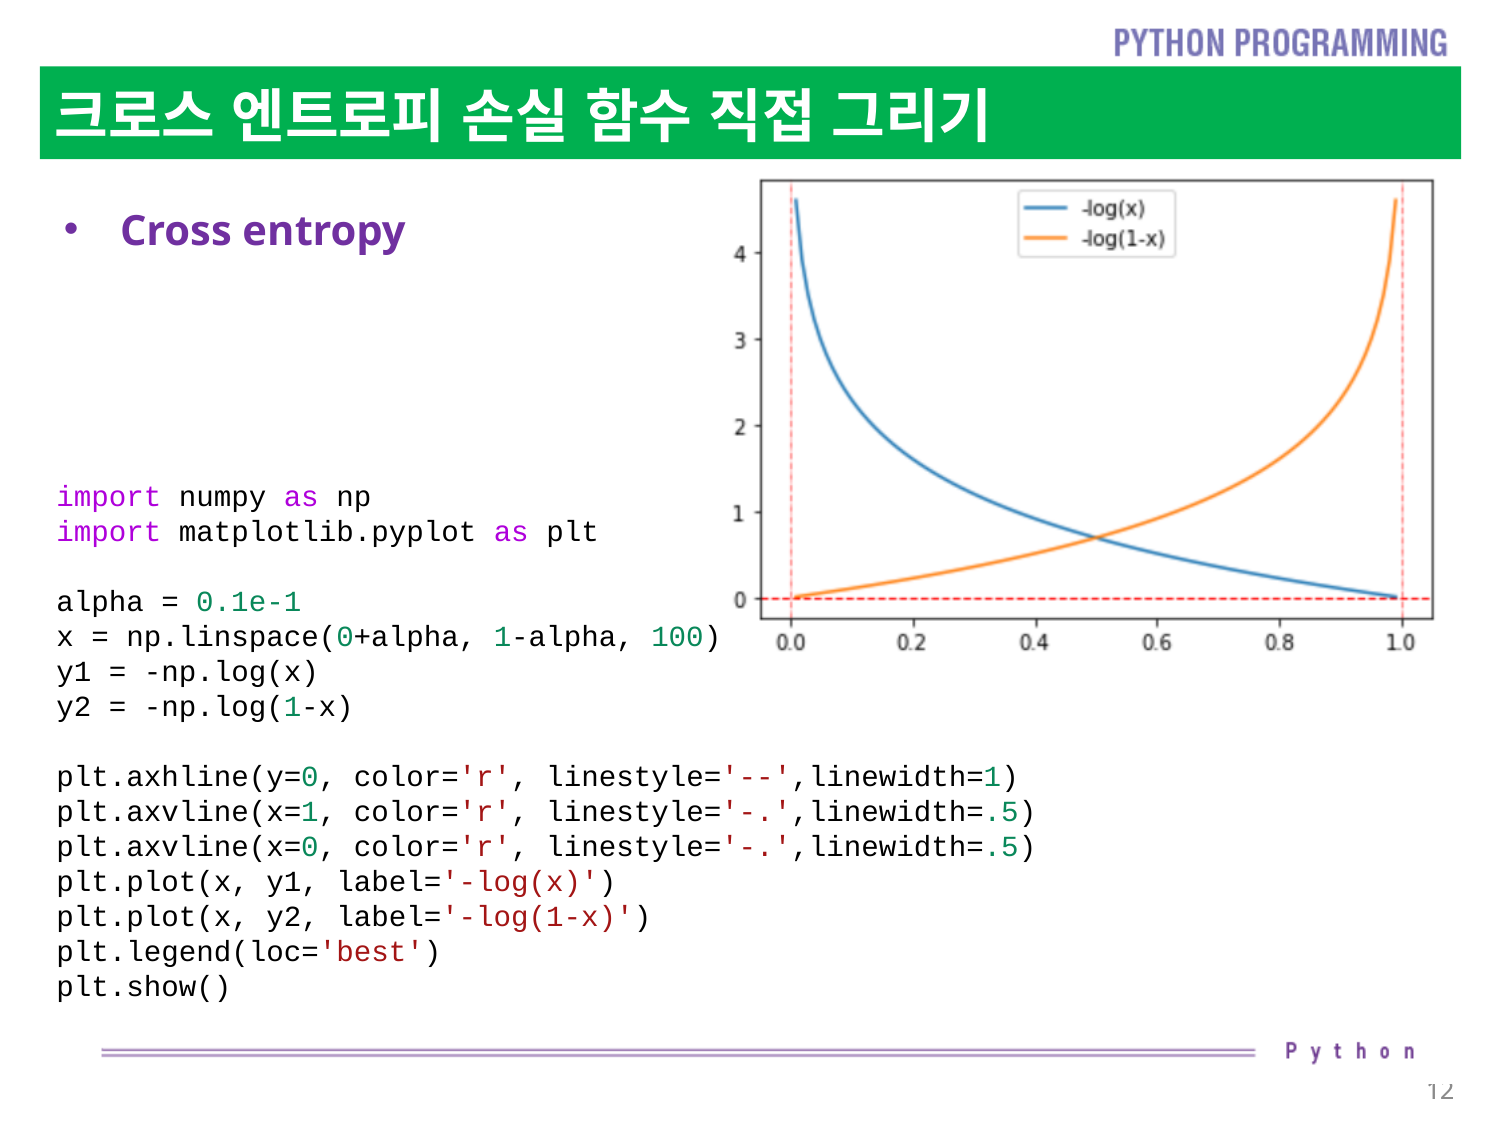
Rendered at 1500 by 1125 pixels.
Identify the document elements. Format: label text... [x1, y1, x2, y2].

picture [1106, 13, 1462, 66]
list Cross entropy [48, 195, 1461, 1041]
slide_number 12 [1119, 1071, 1470, 1112]
text_box import numpy as np import matplotlib.pyplot as plt alpha = 0.1e-1 x = np.linspace(0+alpha, 1-alpha, 100) y1 = -np.log(x) y2 = -np.log(1-x) plt.axhline(y=0, color='r', linestyle='--',linewidth=1) plt.axvline(x=1, color='r', linestyle='-.',linewidth=.5) plt.axvline(x=0, color='r', linestyle='-.',linewidth=.5) plt.plot(x, y1, label='-log(x)') plt.plot(x, y2, label='-log(1-x)') plt.legend(loc='best') plt.show() [41, 470, 1194, 1010]
title 크로스 엔트로피 손실 함수 직접 그리기 [39, 76, 1444, 152]
picture [18, 1020, 1483, 1084]
picture [722, 164, 1454, 669]
